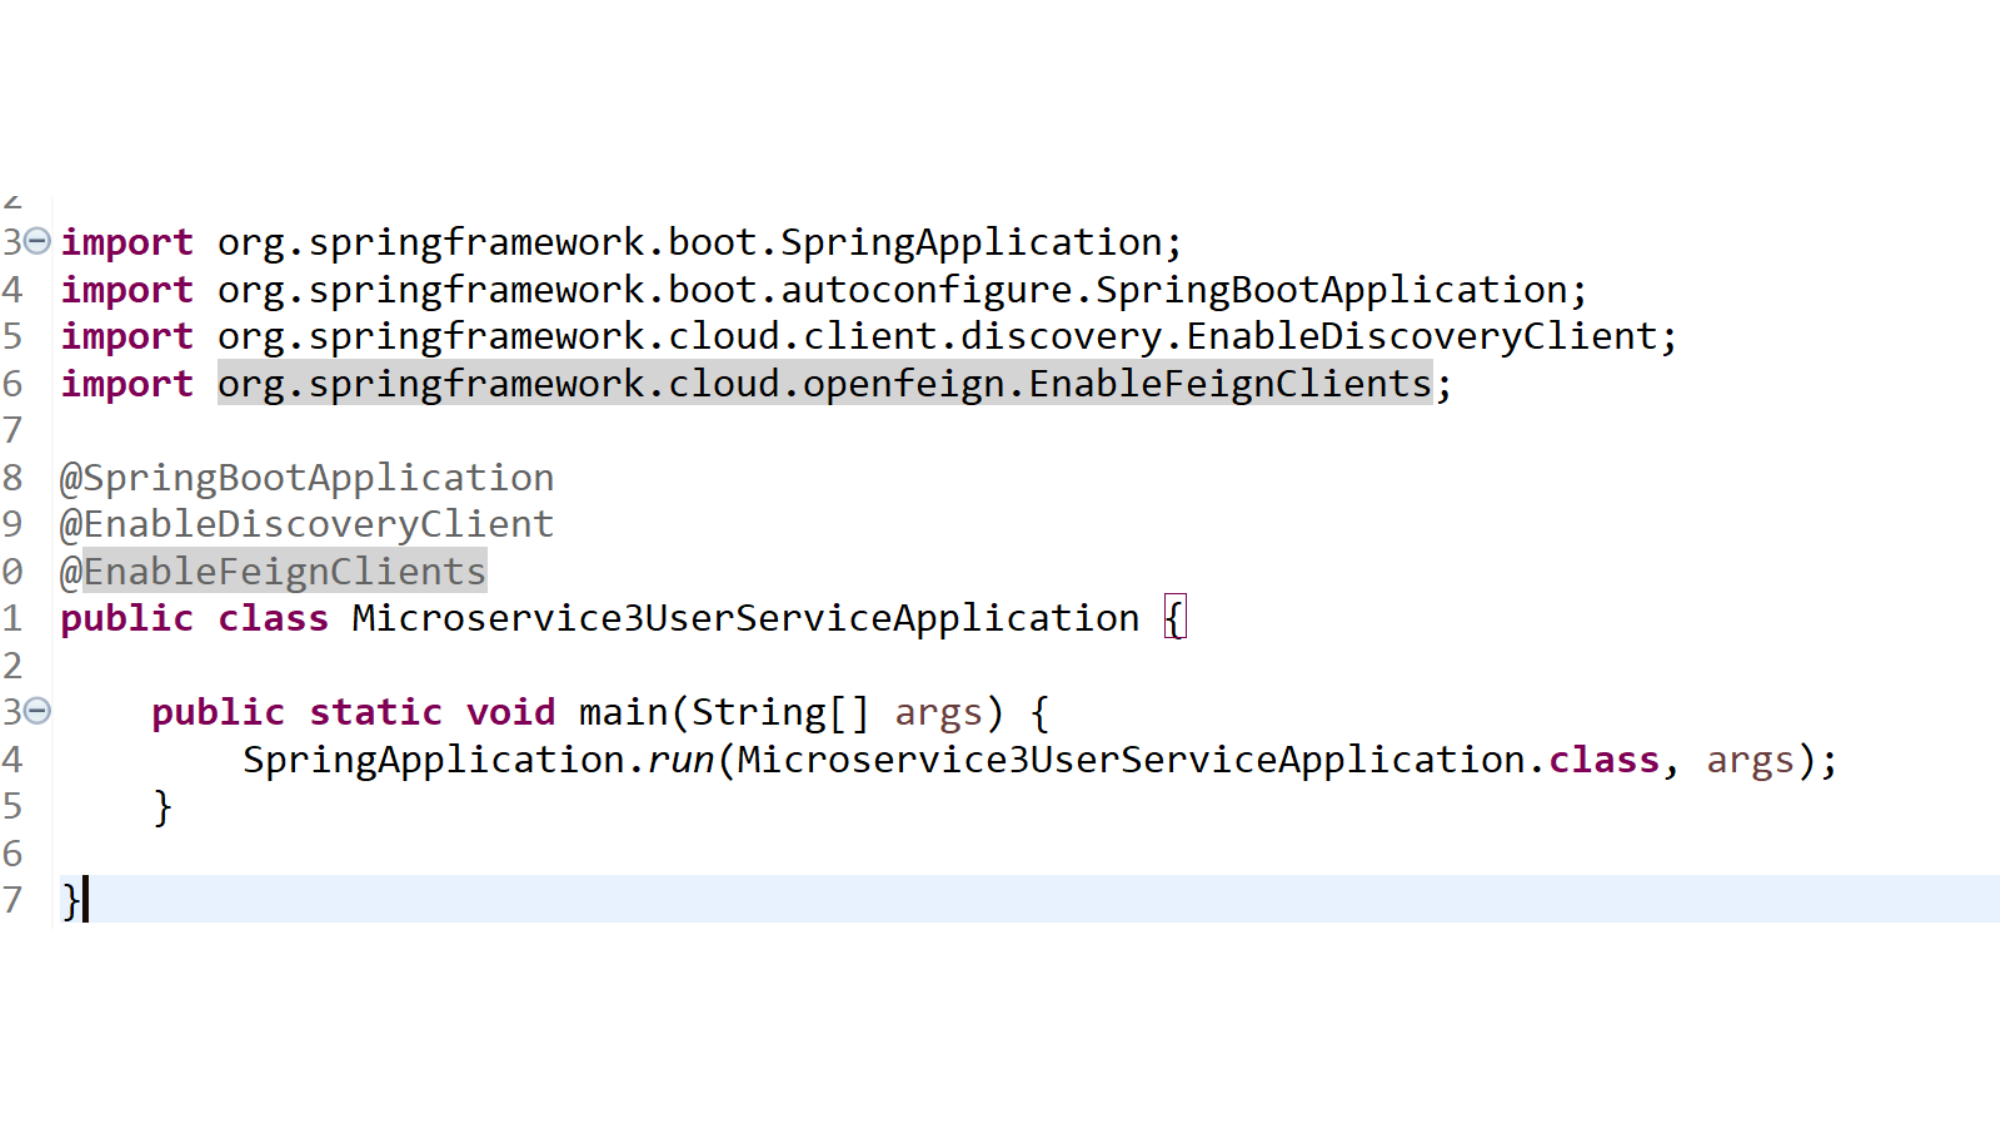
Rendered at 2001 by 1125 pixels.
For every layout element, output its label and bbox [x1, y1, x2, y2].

picture [0, 196, 2000, 929]
